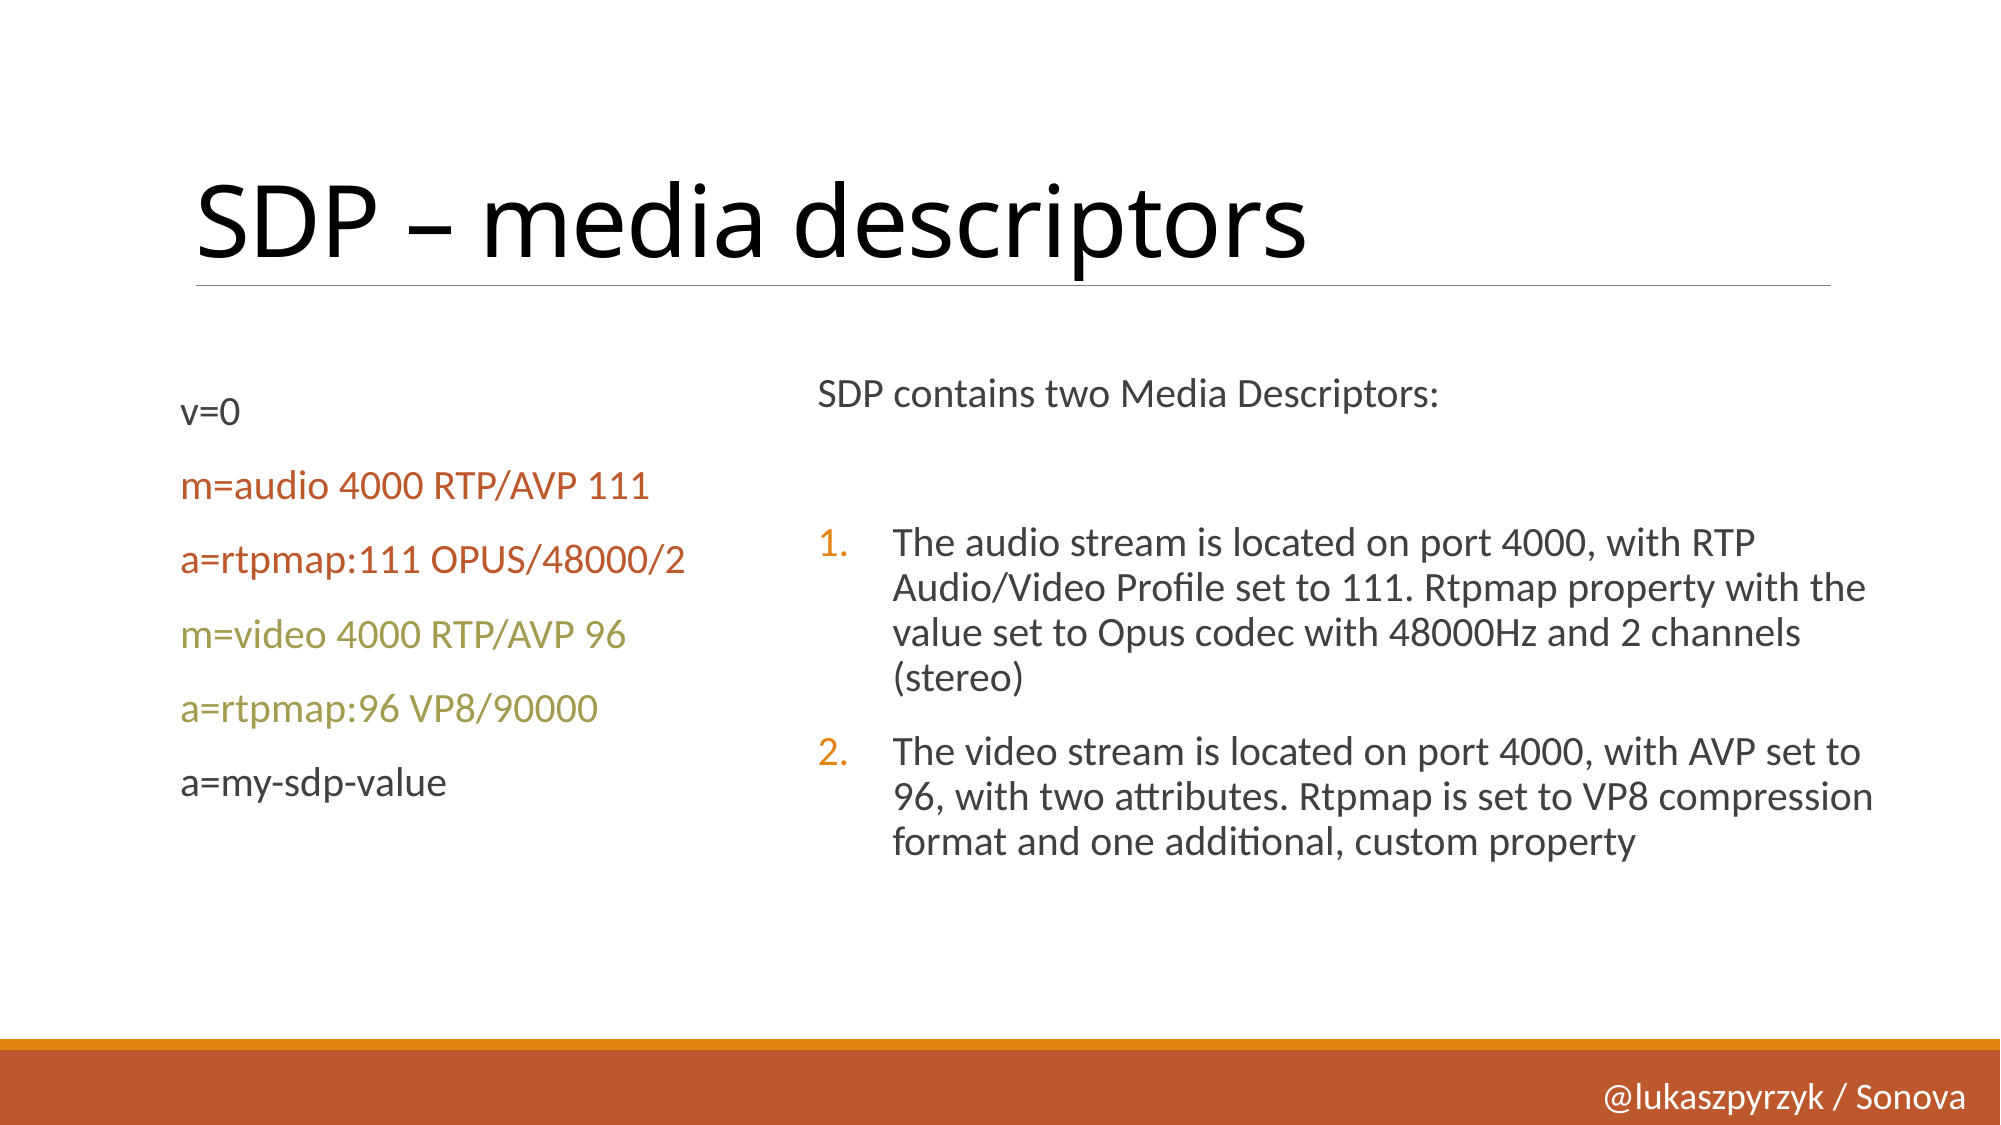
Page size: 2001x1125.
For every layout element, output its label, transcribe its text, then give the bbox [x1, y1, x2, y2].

text_box @lukaszpyrzyk / Sonova [1586, 1064, 1982, 1125]
text_box SDP contains two Media Descriptors: The audio stream is located on port 4000, with RTP Audio/Video Profile set to 111. Rtpmap property with the value set to Opus codec with 48000Hz and 2 channels (stereo) The video stream is located on port 4000, with AVP set to 96, with two attributes. Rtpmap is set to VP8 compression format and one additional, custom property [817, 285, 1911, 1019]
list v=0 m=audio 4000 RTP/AVP 111 a=rtpmap:111 OPUS/48000/2 m=video 4000 RTP/AVP 96 a=rtpmap:96 VP8/90000 a=my-sdp-value [180, 302, 709, 961]
title SDP – media descriptors [180, 47, 1830, 285]
